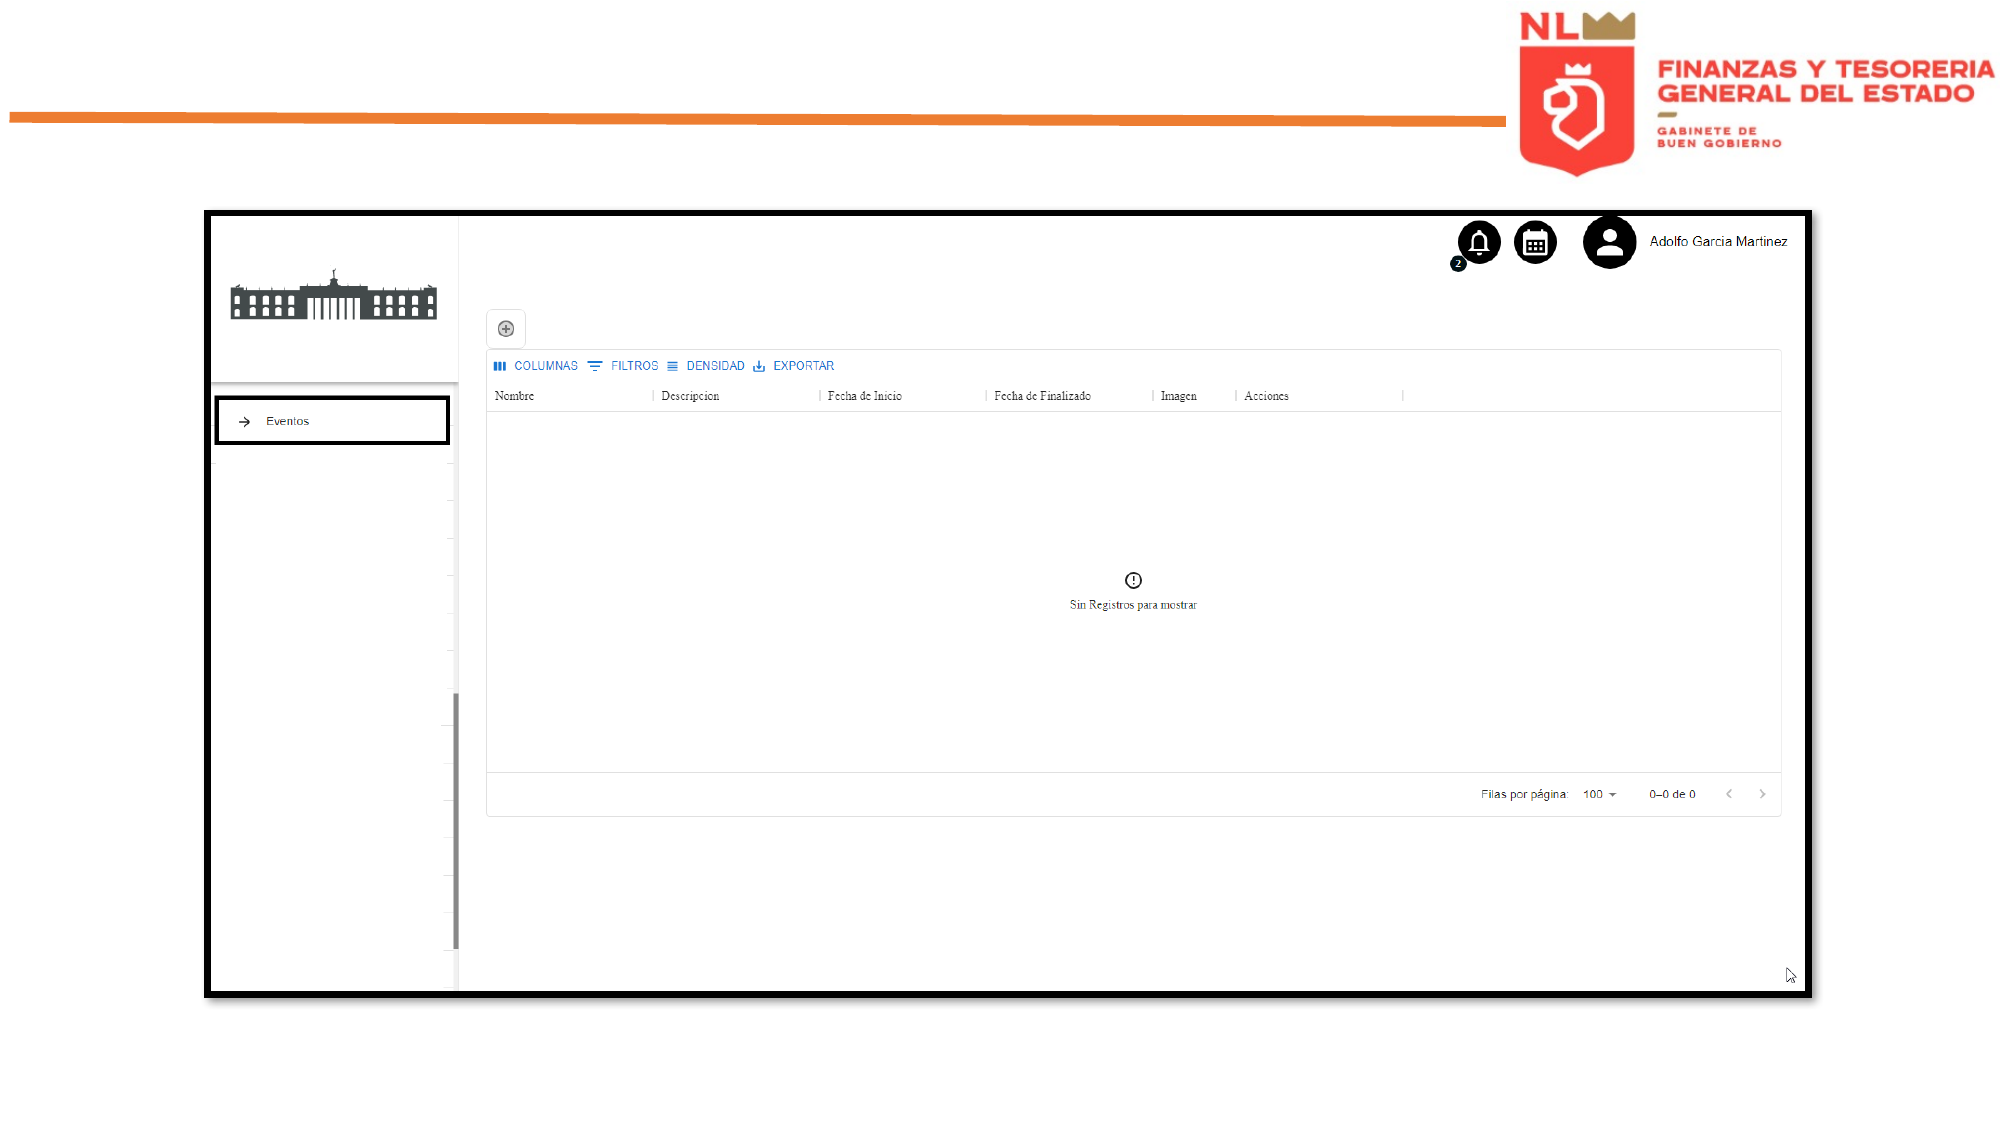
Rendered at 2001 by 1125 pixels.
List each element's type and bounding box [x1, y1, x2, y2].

picture [1506, 1, 2000, 184]
text_box [9, 117, 1506, 123]
picture [210, 216, 1806, 992]
